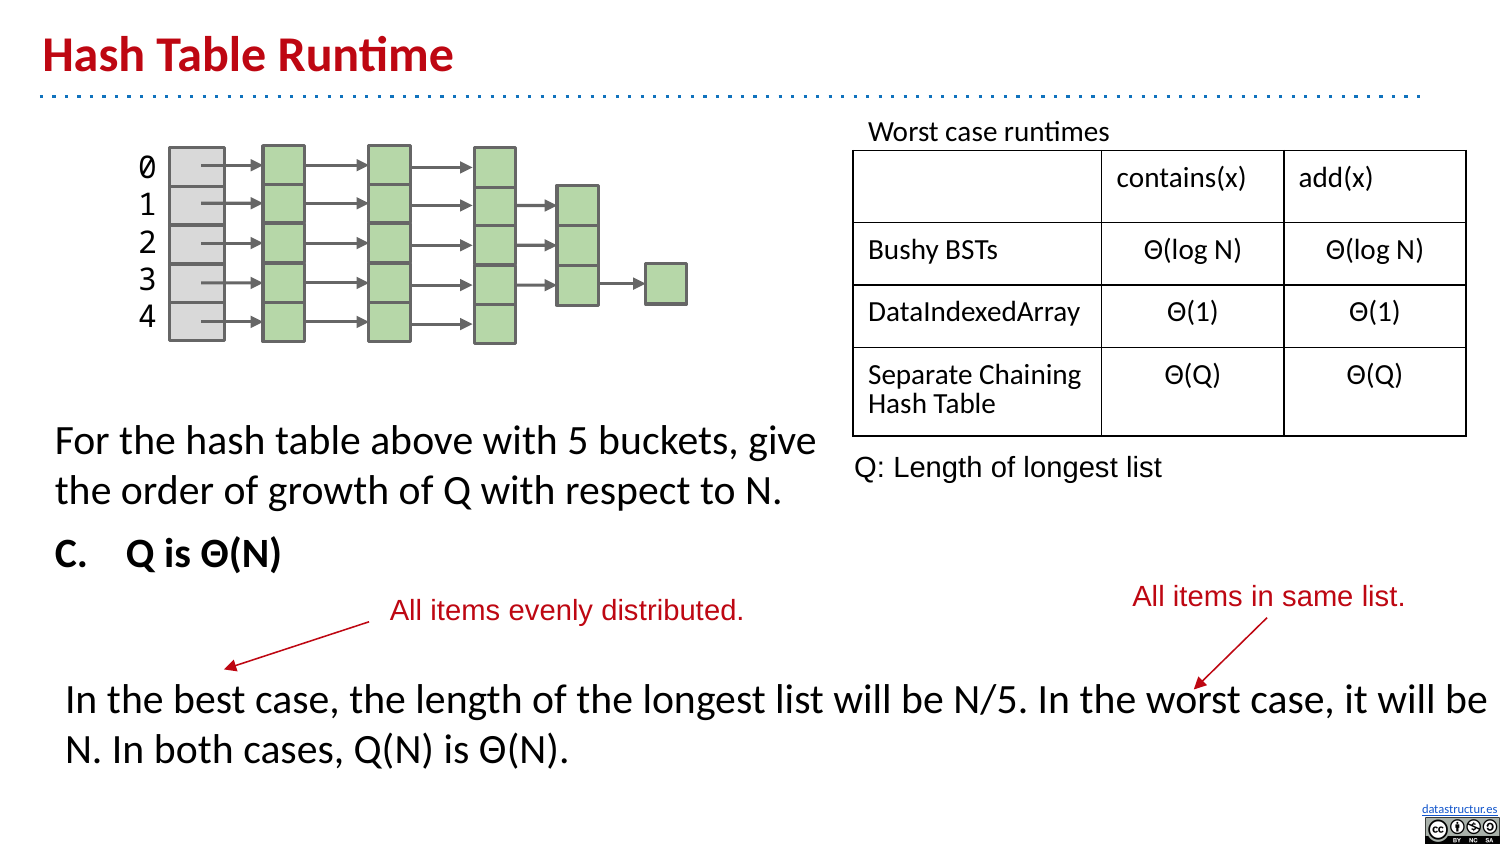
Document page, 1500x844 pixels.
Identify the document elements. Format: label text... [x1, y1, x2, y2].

table_cell Θ(log N) [1285, 223, 1465, 284]
table_cell DataIndexedArray [854, 286, 1101, 347]
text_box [1193, 617, 1268, 690]
text_box All items in same list. [1117, 562, 1427, 603]
table_cell Θ(log N) [1102, 223, 1283, 284]
table_cell Θ(Q) [1285, 348, 1465, 435]
text_box [171, 147, 225, 187]
table_cell Bushy BSTs [854, 223, 1101, 284]
table_header [854, 151, 1101, 222]
text_box Worst case runtimes [853, 110, 1197, 151]
title Hash Table Runtime [27, 15, 1378, 97]
text_box [263, 223, 305, 263]
text_box [171, 263, 225, 303]
picture [1425, 817, 1500, 844]
table_cell Separate Chaining Hash Table [854, 348, 1101, 435]
text_box [474, 265, 516, 305]
table_cell Θ(Q) [1102, 348, 1283, 435]
text_box [368, 223, 411, 263]
text_box [474, 188, 516, 226]
text_box [474, 147, 516, 188]
text_box [368, 185, 411, 223]
text_box [368, 263, 411, 303]
table_cell Θ(1) [1285, 286, 1465, 347]
text_box [645, 263, 687, 304]
text_box All items evenly distributed. [374, 575, 894, 617]
text_box [368, 145, 411, 185]
text_box [171, 303, 225, 341]
text_box For the hash table above with 5 buckets, give the order of growth of Q with respect to N. C. Q is Θ(N) [39, 398, 840, 607]
table_header add(x) [1285, 151, 1465, 222]
text_box [557, 226, 599, 266]
text_box [263, 185, 305, 223]
text_box [474, 305, 516, 344]
table_header contains(x) [1102, 151, 1283, 222]
text_box 0 1 2 3 4 [123, 131, 171, 377]
text_box [368, 303, 411, 342]
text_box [223, 621, 370, 670]
text_box Q: Length of longest list [840, 433, 1222, 515]
text_box [171, 187, 225, 226]
table_cell Θ(1) [1102, 286, 1283, 347]
text_box In the best case, the length of the longest list will be N/5. In the worst case, it will be N. In both cases, Q(N) is Θ(N). [50, 656, 1500, 799]
text_box [557, 266, 599, 306]
text_box [474, 226, 516, 265]
text_box [171, 226, 225, 263]
text_box [263, 303, 305, 342]
text_box [263, 263, 305, 303]
text_box [263, 145, 305, 185]
text_box [557, 185, 599, 226]
